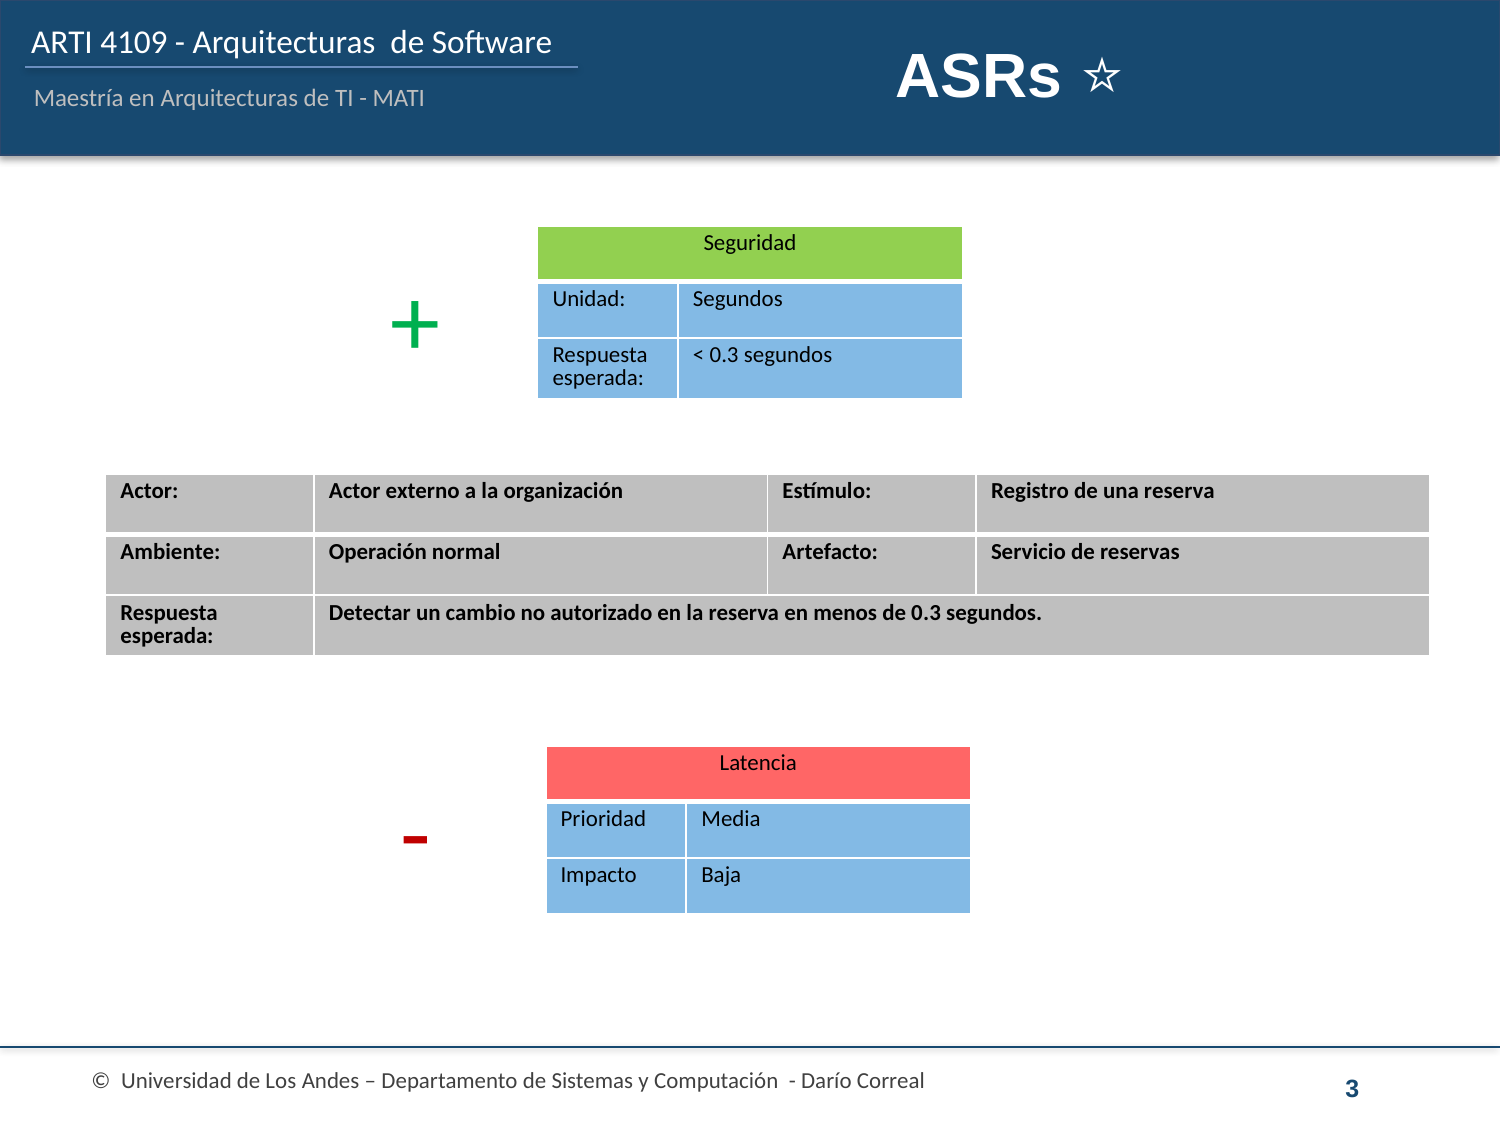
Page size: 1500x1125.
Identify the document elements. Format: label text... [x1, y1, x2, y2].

table_cell < 0.3 segundos [679, 339, 962, 398]
slide_number 3 [1246, 1057, 1459, 1118]
table_cell Artefacto: [768, 537, 975, 594]
table_cell Unidad: [538, 284, 677, 337]
table_header Seguridad [538, 227, 962, 279]
table_cell Respuesta esperada: [538, 339, 677, 398]
table_cell Segundos [679, 284, 962, 337]
table_cell Ambiente: [106, 537, 313, 594]
table_cell Media [687, 804, 970, 857]
table_cell Respuesta esperada: [106, 596, 313, 655]
table_header Estímulo: [768, 475, 975, 532]
text_box - [385, 761, 446, 896]
table_header Actor: [106, 475, 313, 532]
table_header Latencia [547, 747, 970, 799]
text_box + [375, 248, 455, 384]
table_cell Baja [687, 859, 970, 913]
table_header Actor externo a la organización [315, 475, 767, 532]
table_cell Servicio de reservas [977, 537, 1429, 594]
table_cell Detectar un cambio no autorizado en la reserva en menos de 0.3 segundos. [315, 596, 1429, 655]
table_cell Impacto [547, 859, 685, 913]
table_cell Prioridad [547, 804, 685, 857]
footer © Universidad de Los Andes – Departamento de Sistemas y Computación - Darío Correal [76, 1058, 1211, 1119]
table_cell Operación normal [315, 537, 767, 594]
table_header Registro de una reserva [977, 475, 1429, 532]
title ASRs ⭐ [738, 30, 1282, 114]
